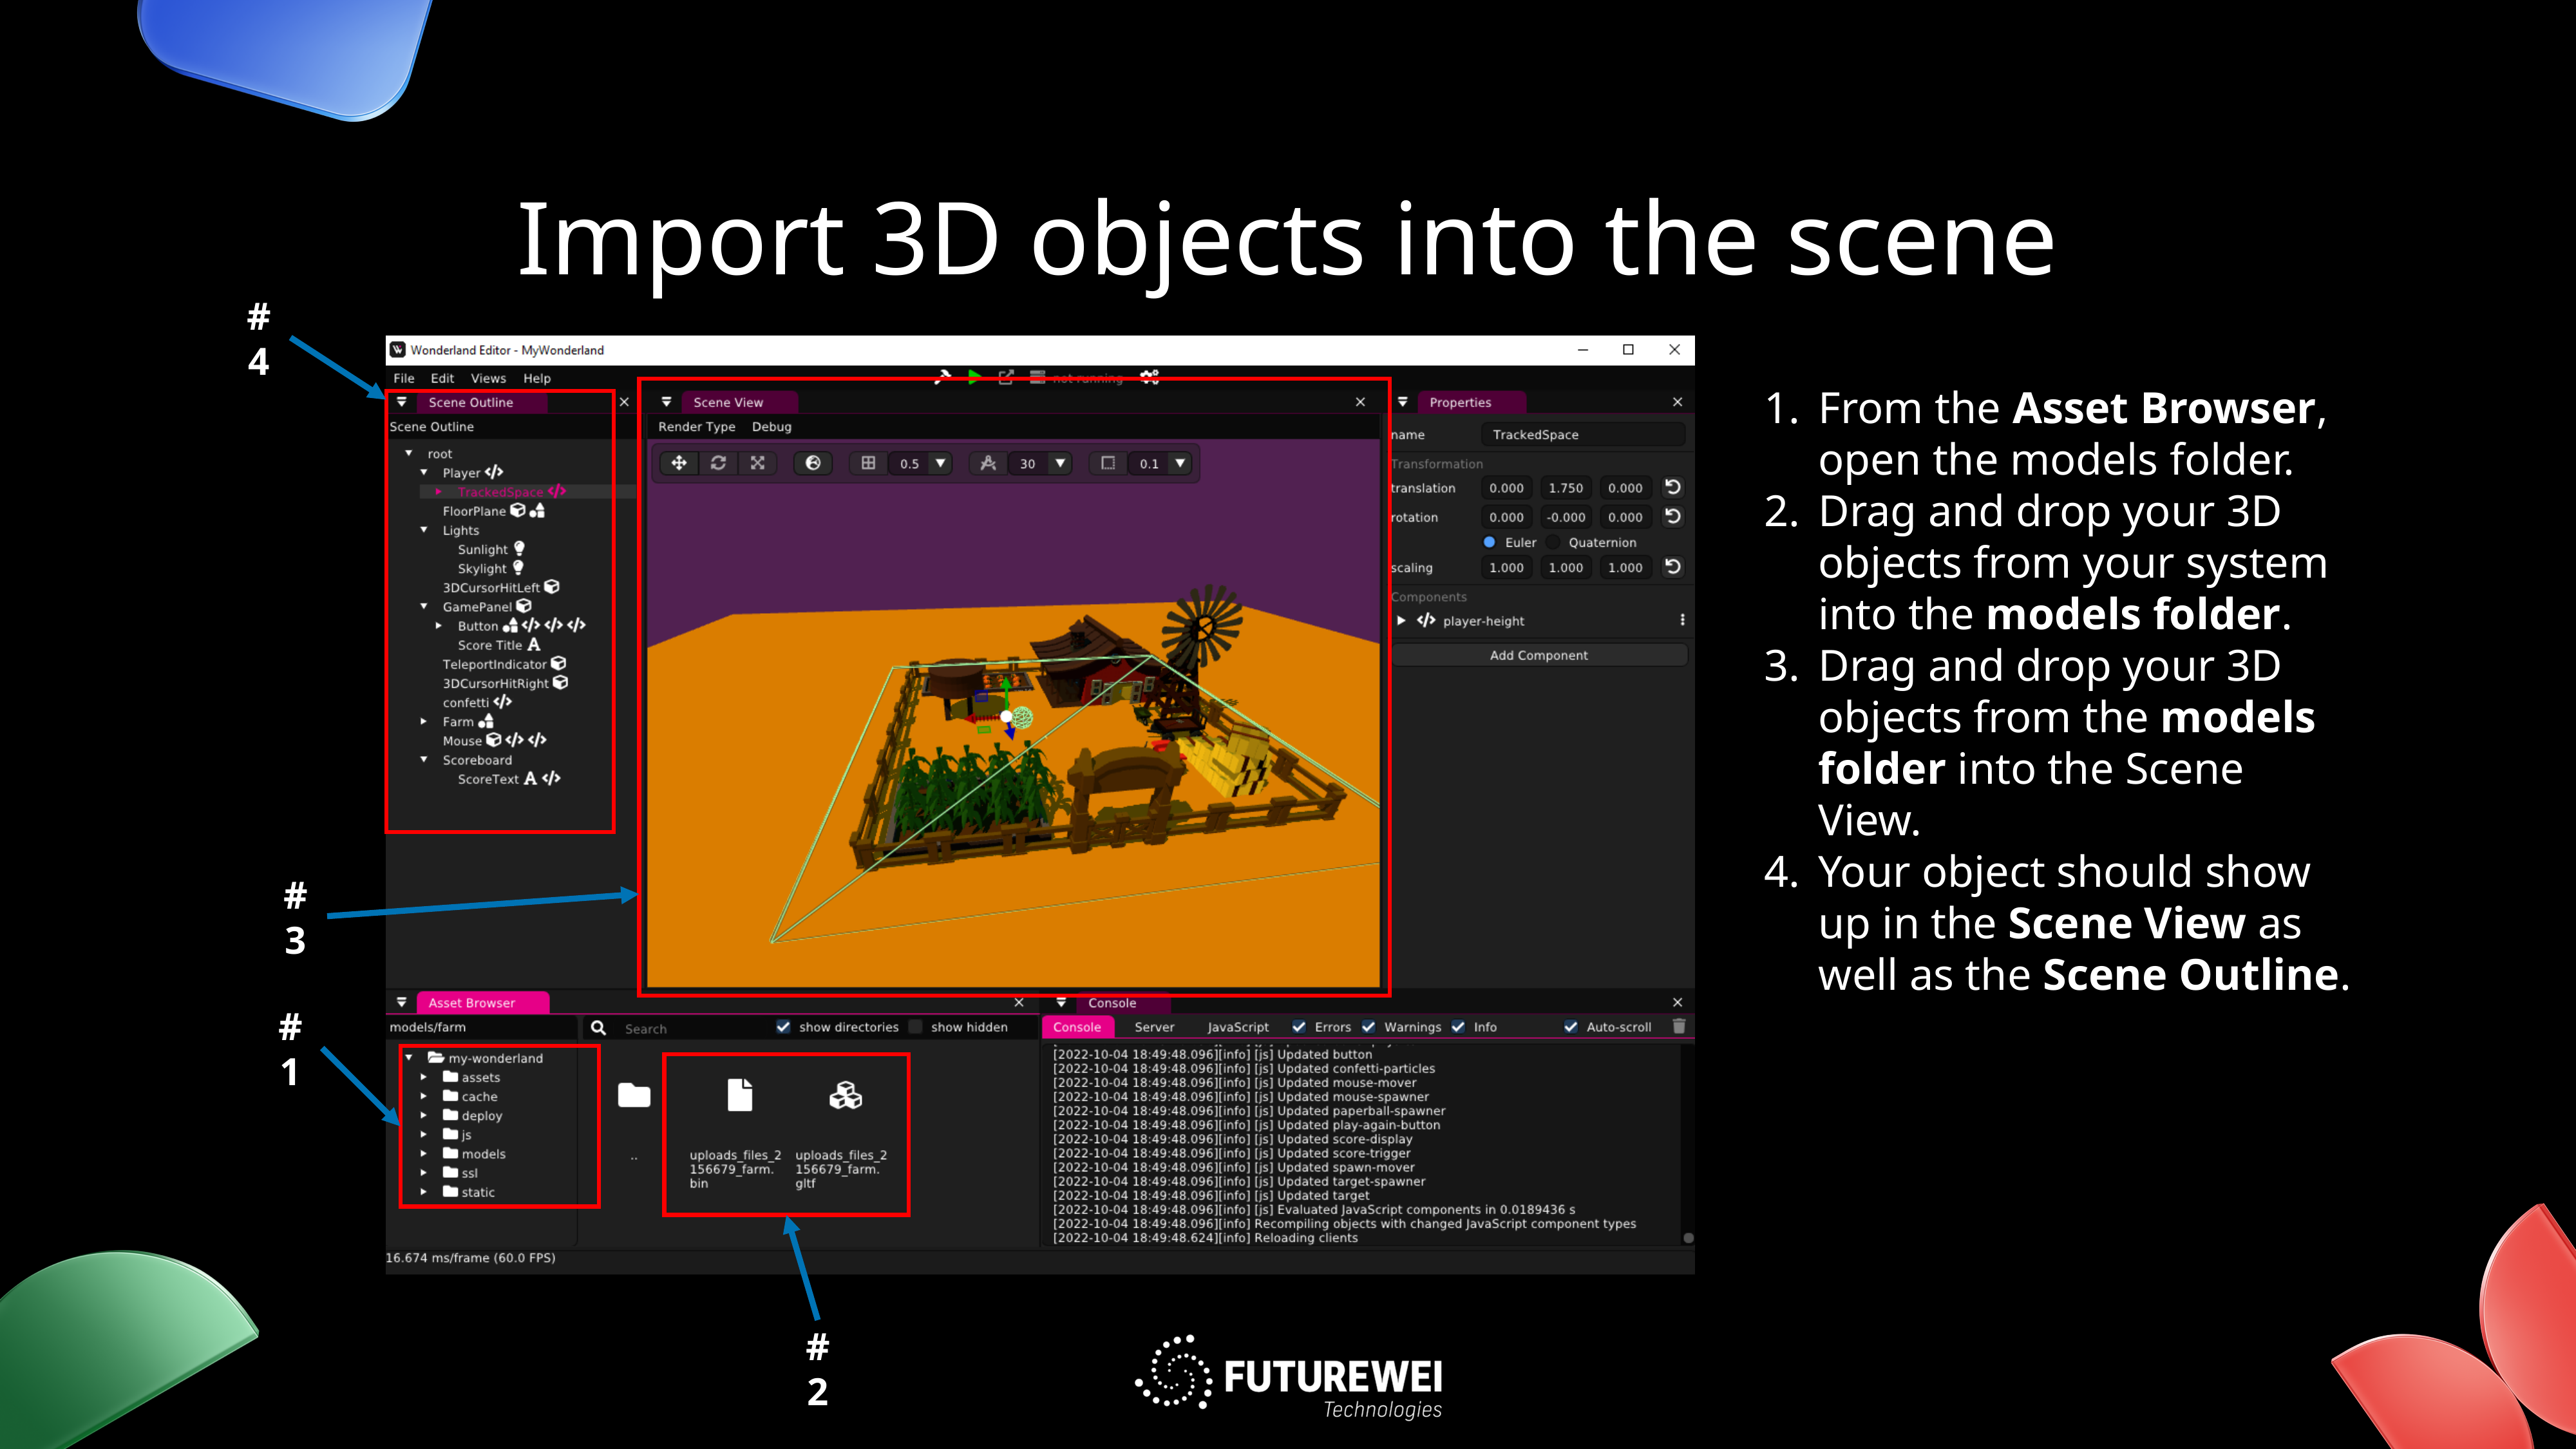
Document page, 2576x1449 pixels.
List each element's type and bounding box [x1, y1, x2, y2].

picture [1104, 1303, 1472, 1441]
text_box [321, 1025, 401, 1127]
text_box [290, 315, 386, 400]
text_box [786, 1215, 819, 1321]
picture [386, 336, 1695, 1274]
text_box [0, 0, 2576, 1449]
